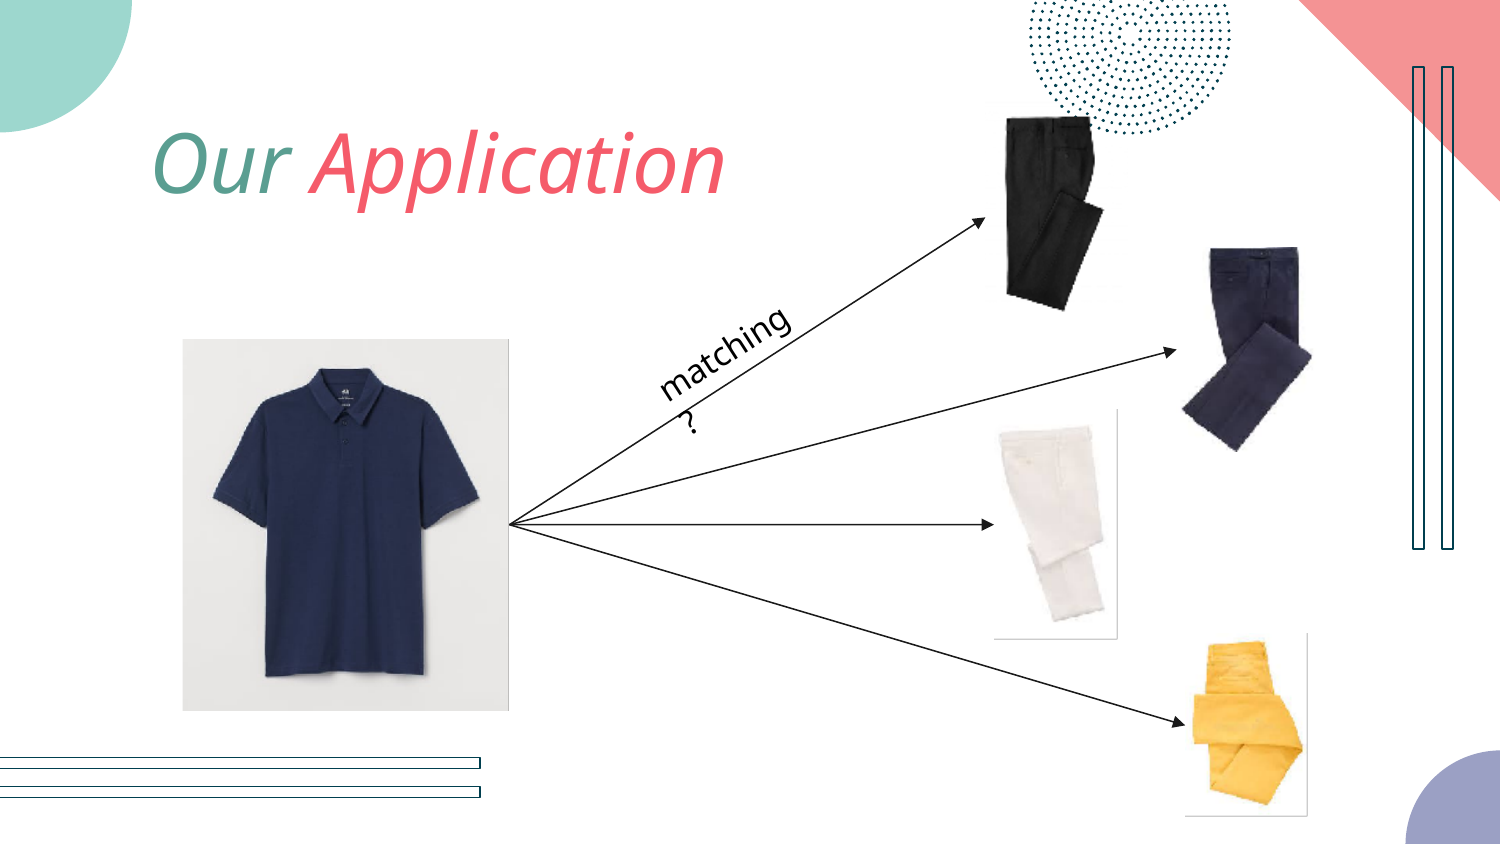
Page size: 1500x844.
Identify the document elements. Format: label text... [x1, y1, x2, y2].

title Our Application [134, 113, 980, 208]
picture [1184, 632, 1309, 818]
title Our Application [1133, 113, 1366, 208]
picture [985, 94, 1128, 340]
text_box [509, 217, 986, 348]
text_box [509, 349, 1177, 523]
picture [182, 339, 509, 711]
picture [1176, 246, 1318, 453]
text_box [509, 524, 1186, 726]
